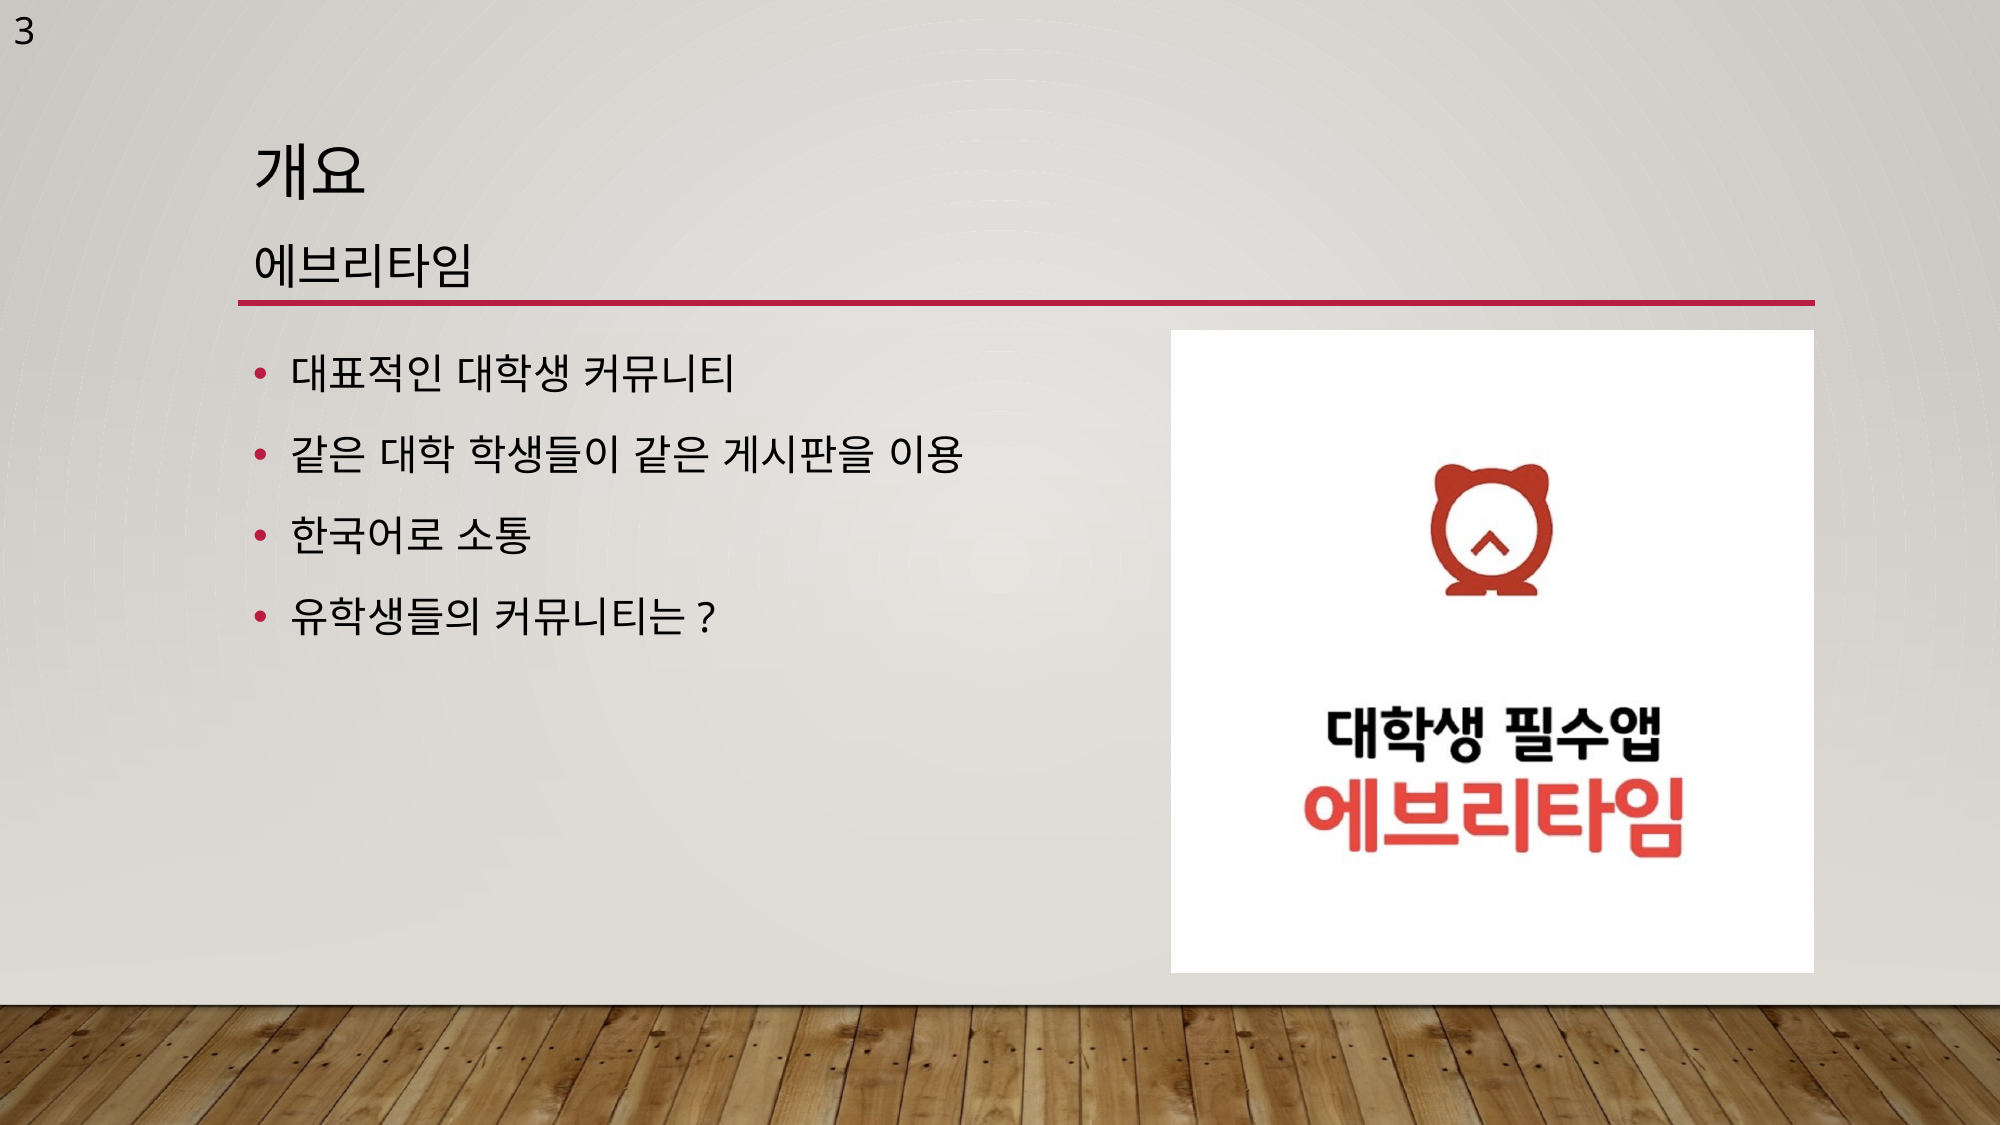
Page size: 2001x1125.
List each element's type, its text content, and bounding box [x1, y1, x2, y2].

picture [1171, 330, 1814, 973]
text_box 3 [0, 0, 51, 60]
picture [0, 1005, 2000, 1125]
list 대표적인 대학생 커뮤니티 같은 대학 학생들이 같은 게시판을 이용 한국어로 소통 유학생들의 커뮤니티는? [238, 330, 1171, 973]
title 개요 에브리타임 [238, 88, 1814, 303]
